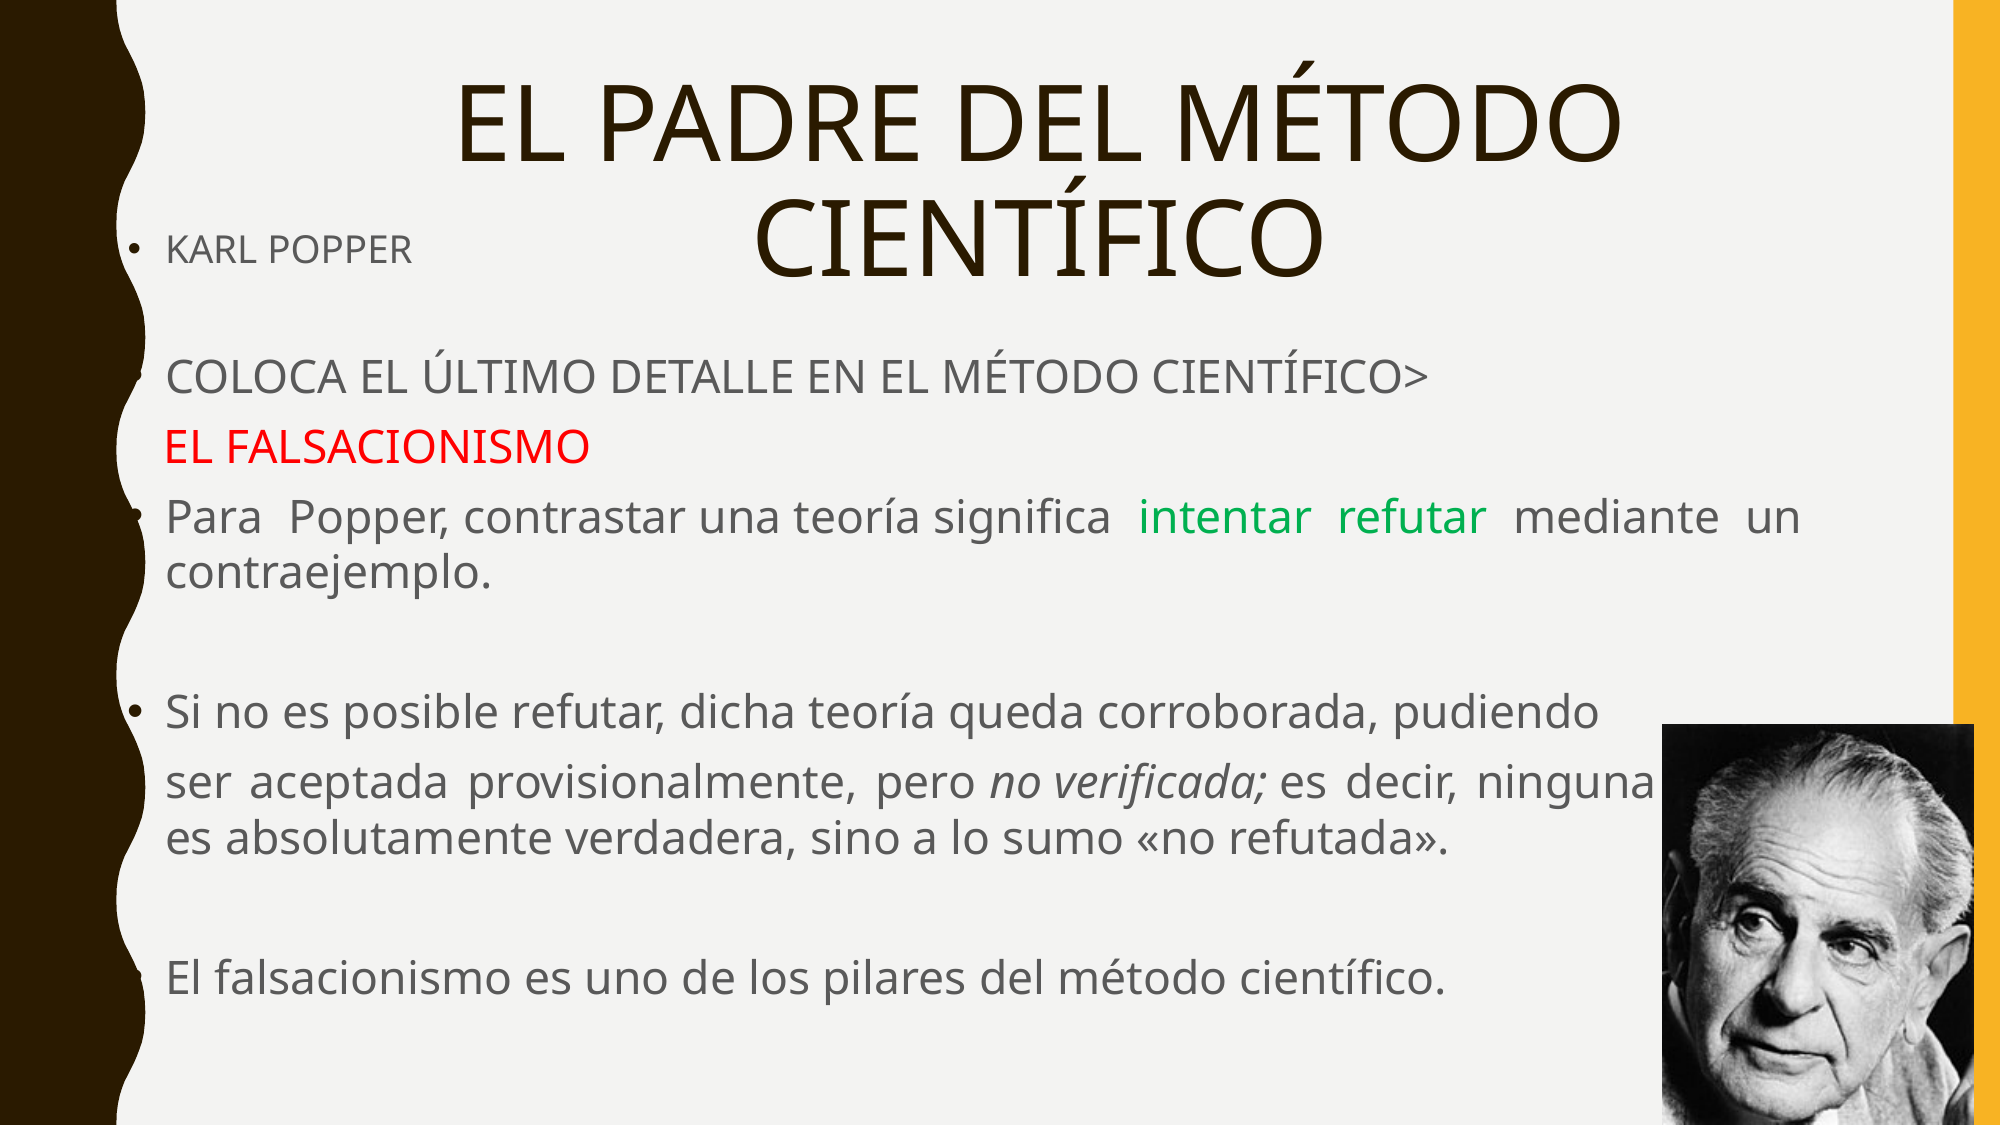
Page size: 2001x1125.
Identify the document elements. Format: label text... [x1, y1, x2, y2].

picture [1661, 724, 1974, 1125]
list KARL POPPER COLOCA EL ÚLTIMO DETALLE EN EL MÉTODO CIENTÍFICO> EL FALSACIONISMO Para Popper, contrastar una teoría significa intentar refutar mediante un contraejemplo. Si no es posible refutar, dicha teoría queda corroborada, pudiendo ser aceptada provisionalmente, pero no verificada; es decir, ninguna teoría es absolutamente verdadera, sino a lo sumo «no refutada». El falsacionismo es uno de los pilares del método científico. [112, 217, 1818, 1018]
title EL PADRE DEL MÉTODO CIENTÍFICO [205, 62, 1875, 308]
